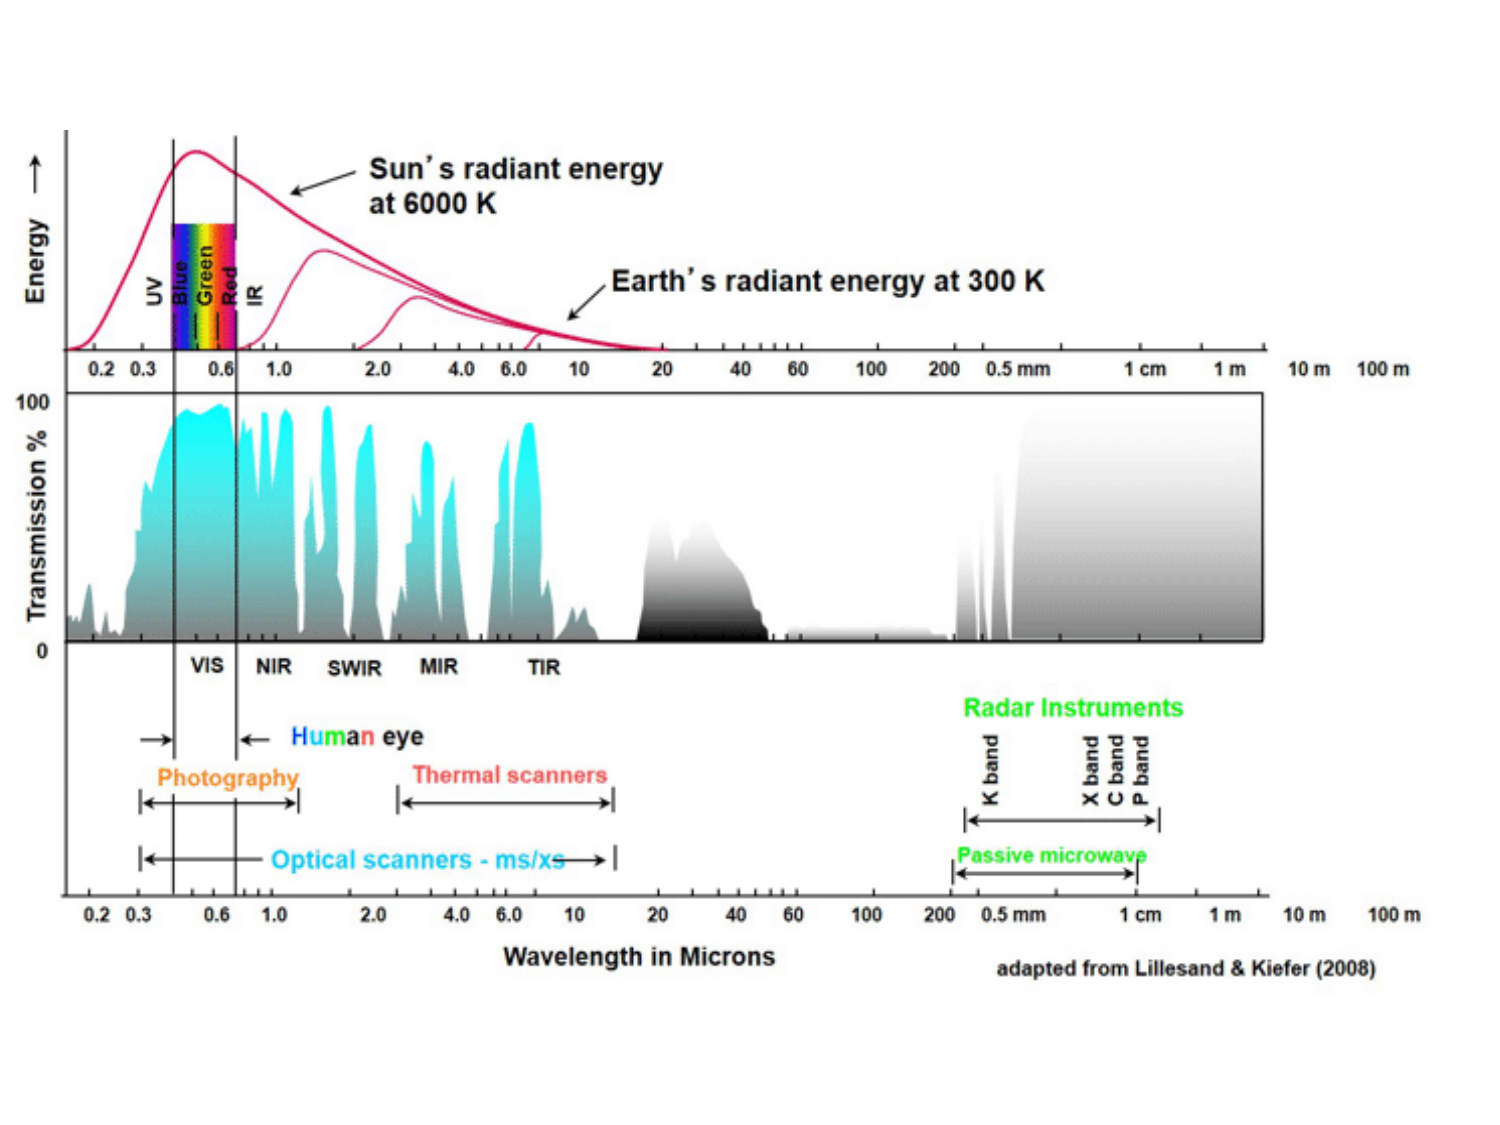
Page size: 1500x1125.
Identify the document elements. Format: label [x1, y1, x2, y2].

picture [0, 130, 1450, 995]
